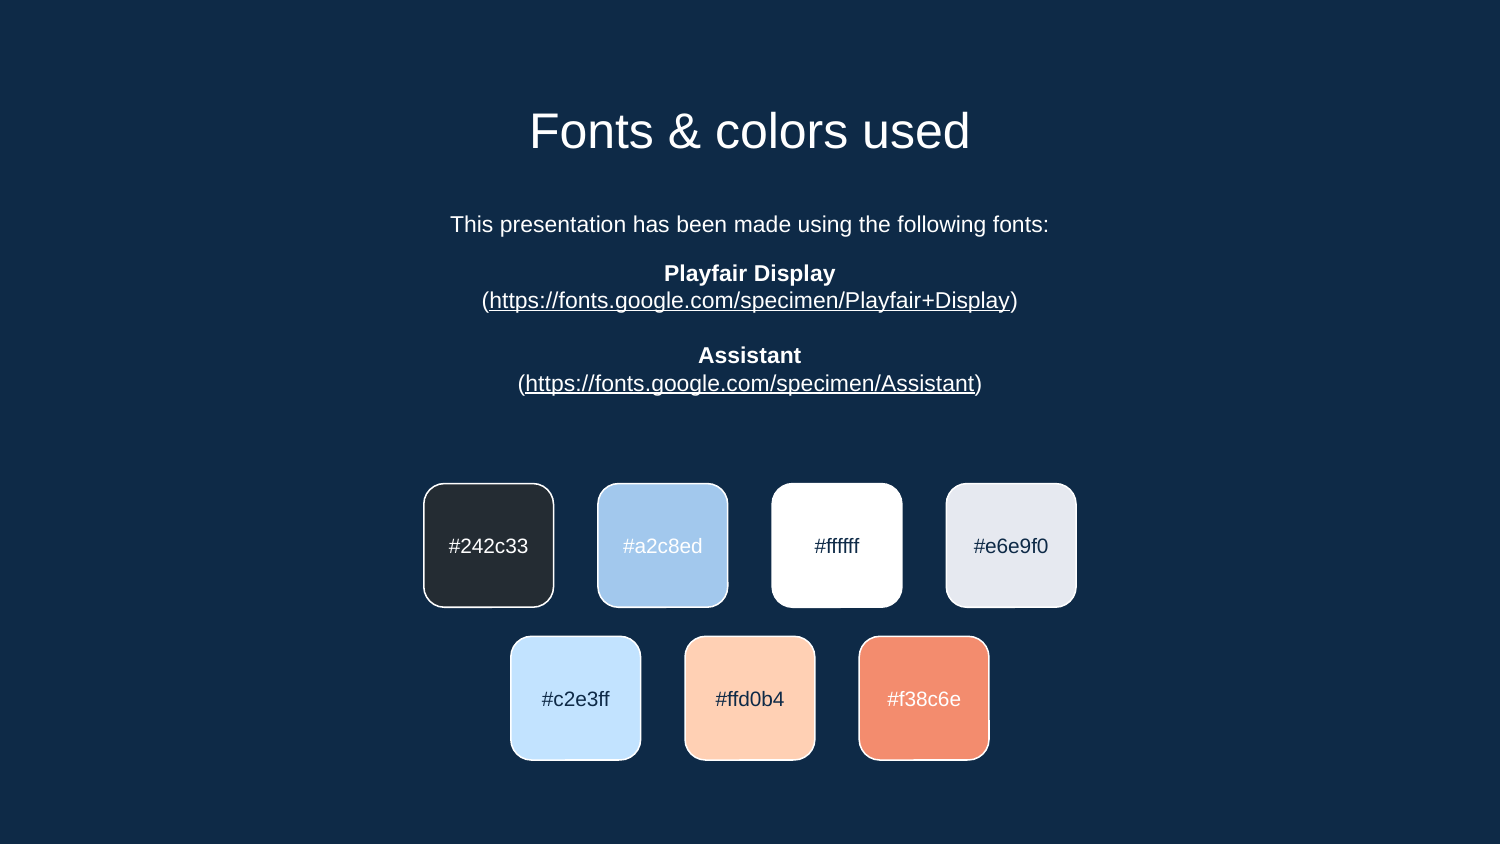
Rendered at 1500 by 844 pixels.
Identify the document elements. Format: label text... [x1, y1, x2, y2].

text_box #ffd0b4 [685, 662, 815, 735]
text_box [946, 483, 1077, 509]
text_box #e6e9f0 [946, 509, 1077, 582]
text_box [859, 735, 989, 761]
text_box [510, 735, 641, 761]
text_box [685, 735, 815, 761]
text_box #a2c8ed [597, 509, 728, 582]
text_box [859, 636, 989, 662]
text_box [423, 582, 554, 608]
text_box This presentation has been made using the following fonts: Playfair Display (https://fonts.google.com/specimen/Playfair+Display) Assistant (https://fonts.google.com/specimen/Assistant) [117, 194, 1383, 429]
text_box [946, 582, 1077, 608]
text_box [423, 483, 554, 509]
text_box #242c33 [423, 509, 554, 582]
title Fonts & colors used [117, 83, 1383, 163]
text_box [685, 636, 815, 662]
text_box [510, 636, 641, 662]
text_box #c2e3ff [510, 662, 641, 735]
text_box #f38c6e [859, 662, 989, 735]
text_box #ffffff [772, 509, 902, 582]
text_box [772, 483, 902, 509]
text_box [772, 582, 902, 608]
text_box [597, 582, 728, 608]
text_box [597, 483, 728, 509]
